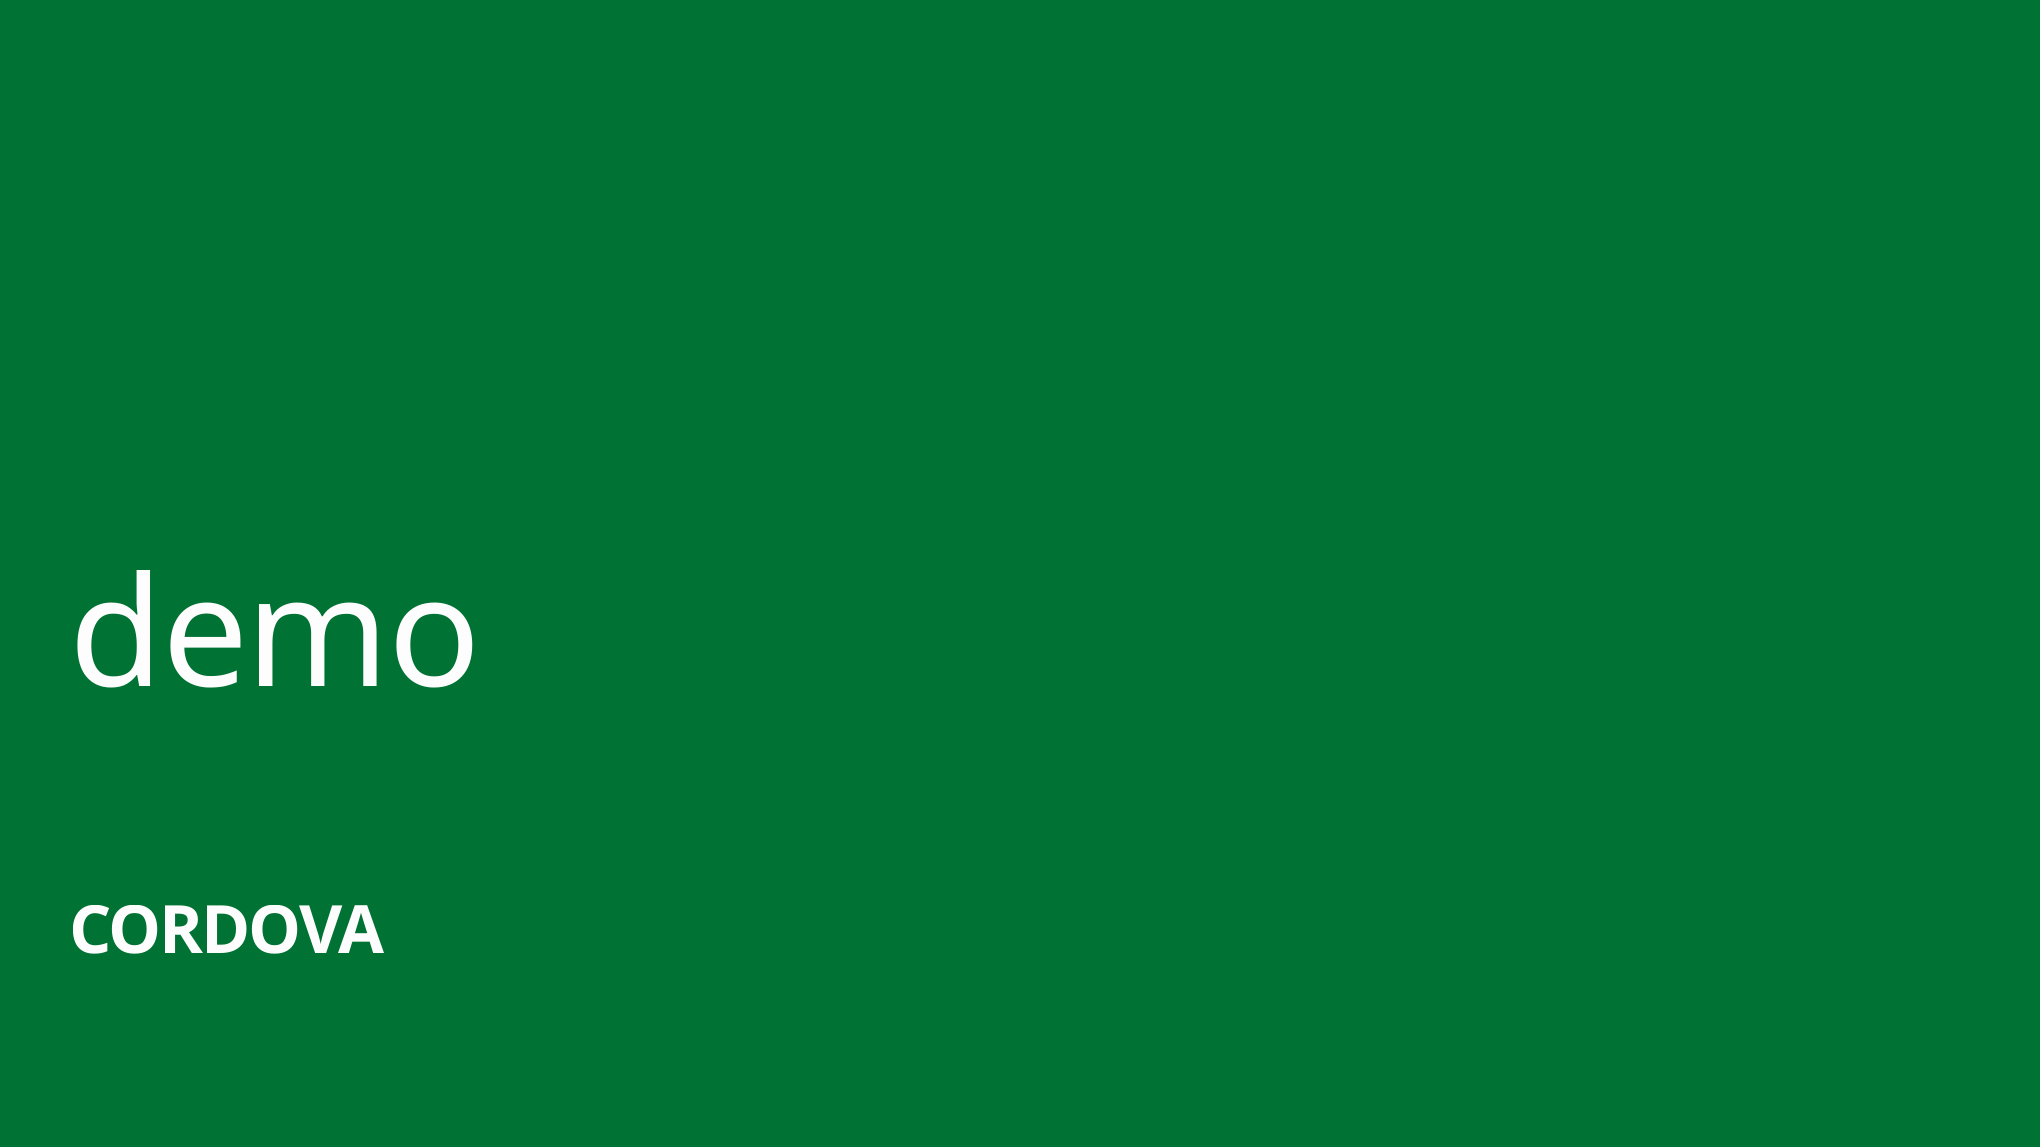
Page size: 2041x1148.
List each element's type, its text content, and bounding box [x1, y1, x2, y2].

list demo [69, 521, 1864, 754]
subtitle Cordova [69, 798, 1825, 1067]
